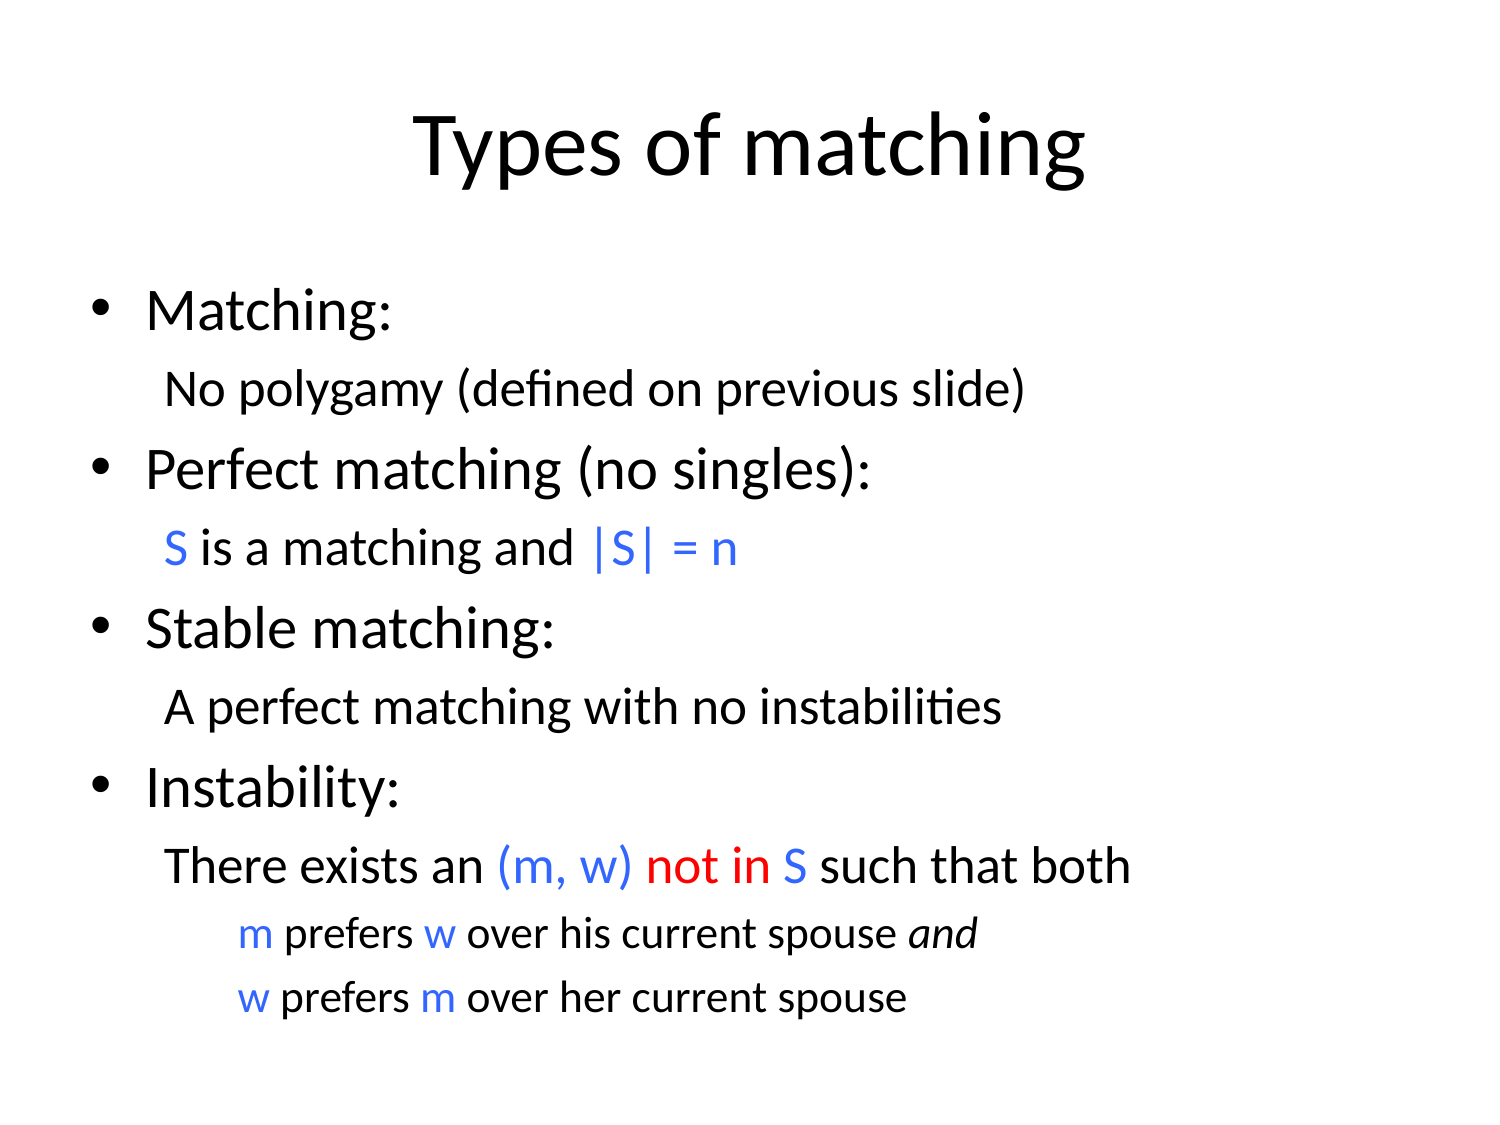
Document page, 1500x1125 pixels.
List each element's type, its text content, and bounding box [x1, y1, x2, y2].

title Types of matching [75, 45, 1425, 233]
list Matching: No polygamy (defined on previous slide) Perfect matching (no singles): S is a matching and |S| = n Stable matching: A perfect matching with no instabilities Instability: There exists an (m, w) not in S such that both m prefers w over his current spouse and w prefers m over her current spouse [75, 262, 1425, 1106]
